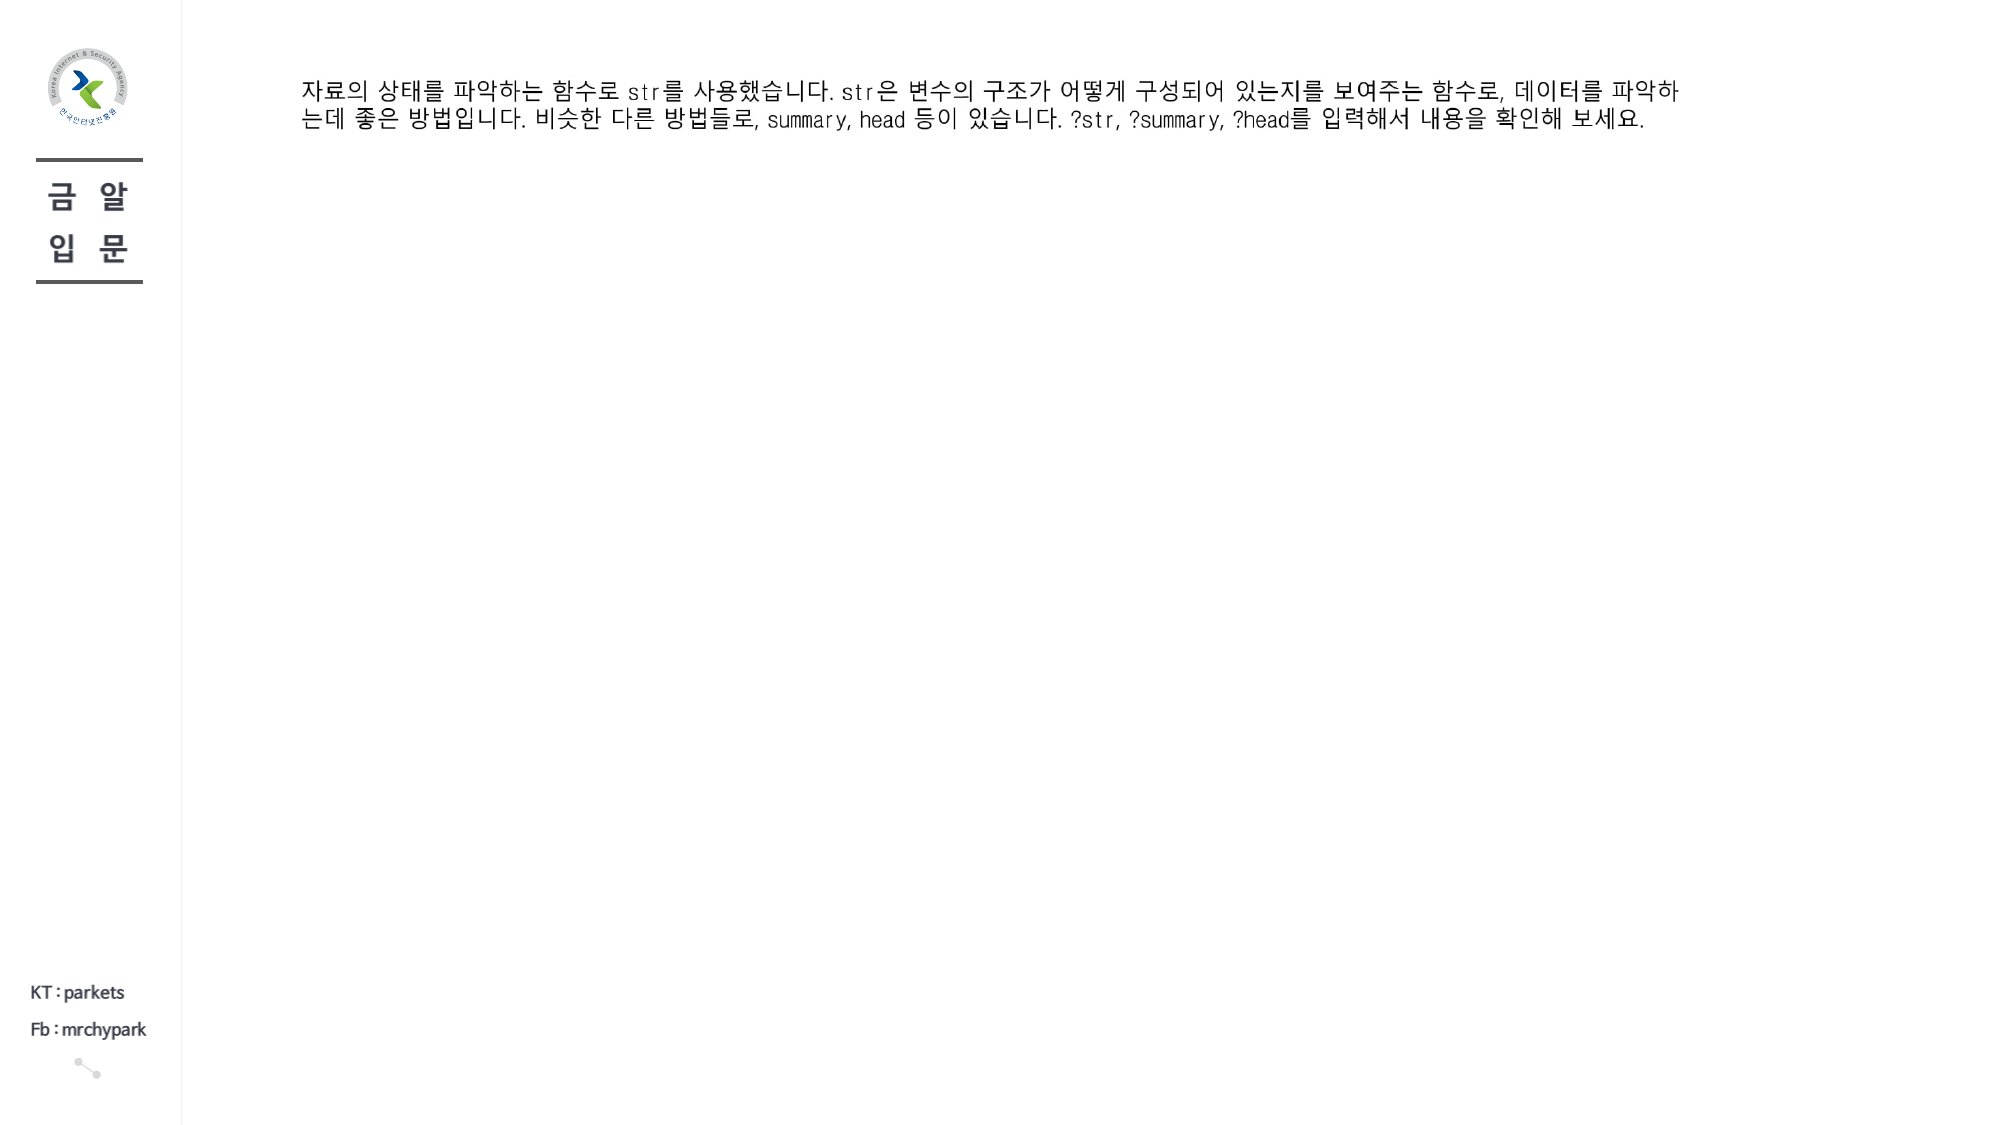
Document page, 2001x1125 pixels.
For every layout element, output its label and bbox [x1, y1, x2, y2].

picture [15, 160, 161, 1047]
picture [204, 0, 1796, 1125]
picture [44, 43, 131, 130]
